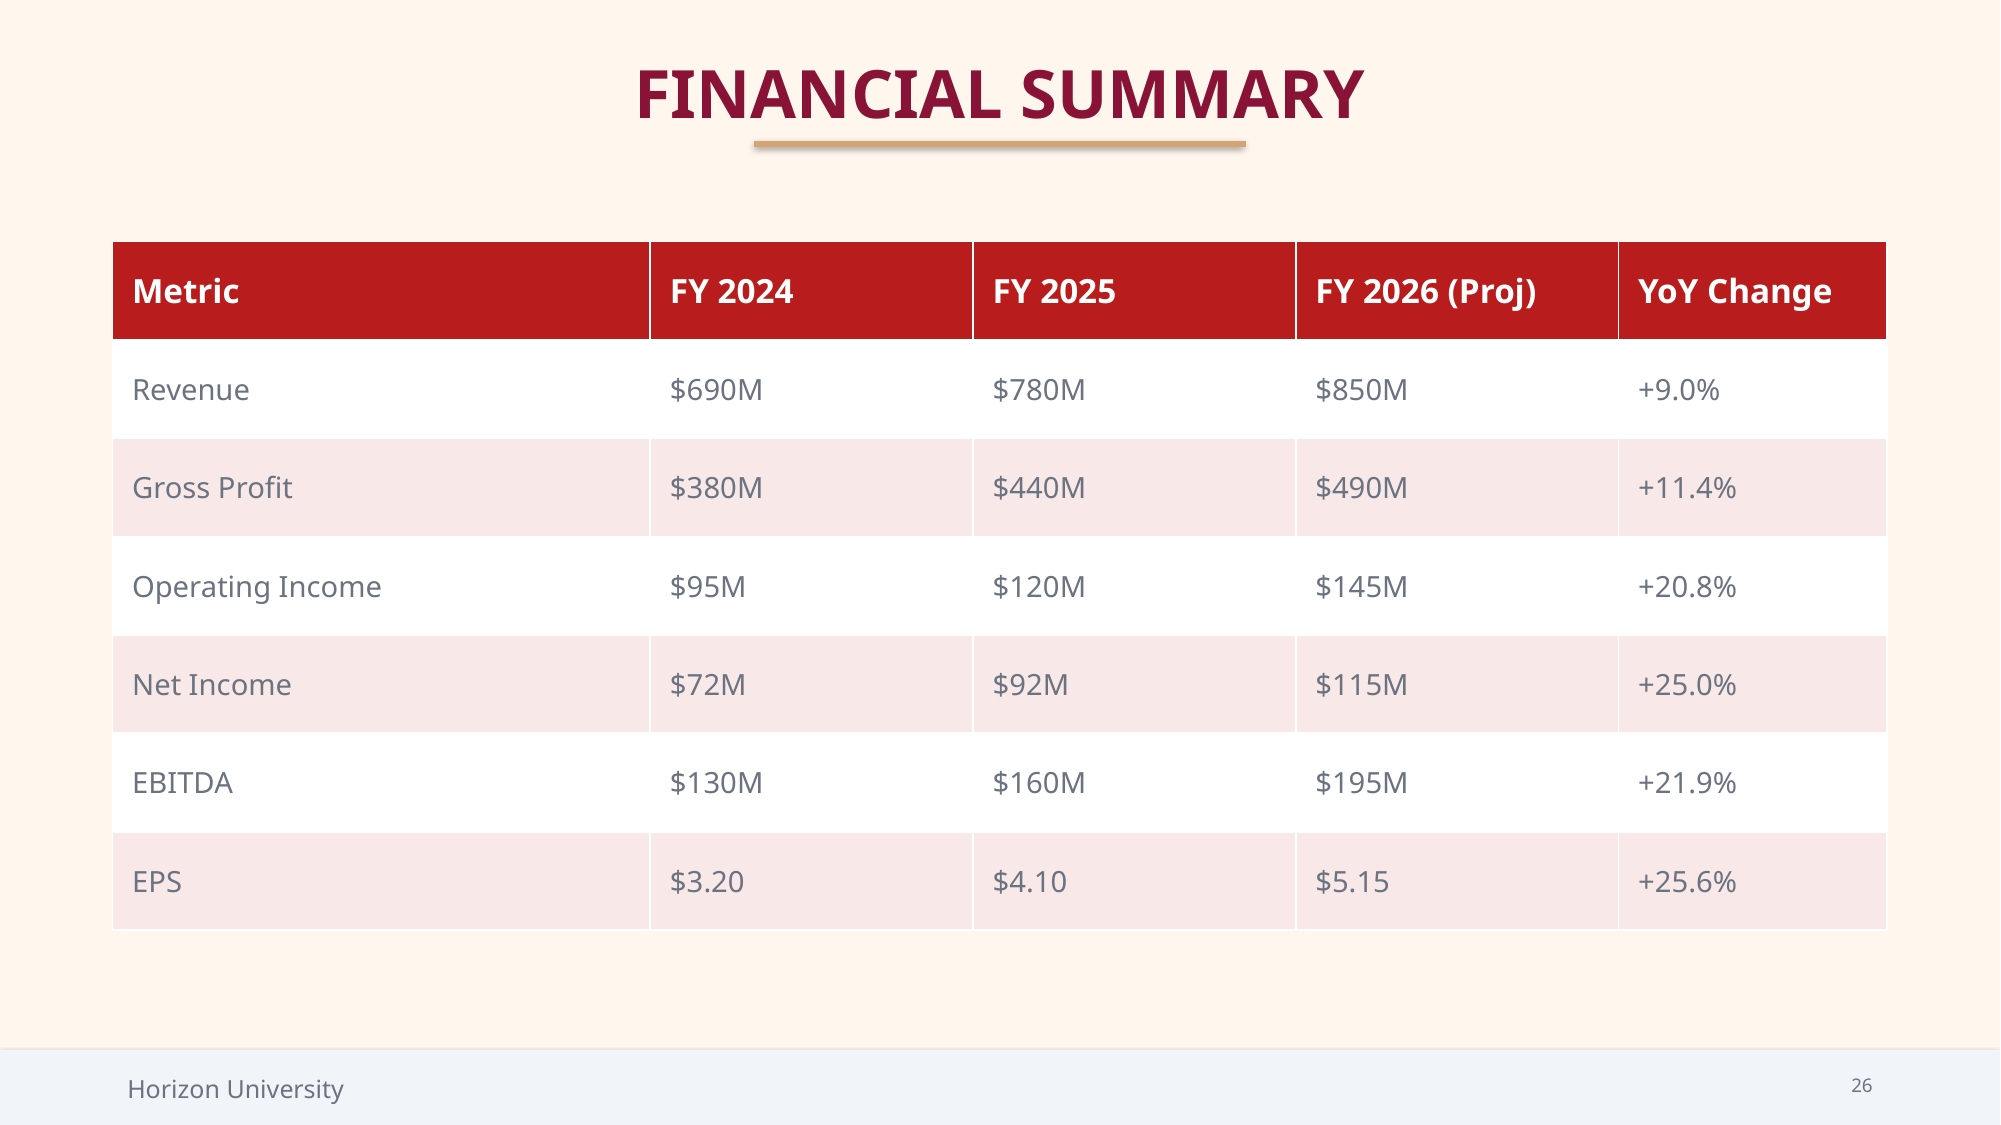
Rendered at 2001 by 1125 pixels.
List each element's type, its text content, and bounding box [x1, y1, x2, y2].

table_cell $115M [1297, 636, 1618, 732]
table_cell $490M [1297, 439, 1618, 536]
table_cell EBITDA [113, 734, 649, 831]
text_box [0, 1049, 2000, 1125]
table_cell $160M [974, 734, 1295, 831]
table_cell $145M [1297, 537, 1618, 634]
table_cell $850M [1297, 341, 1618, 437]
table_cell $3.20 [651, 833, 972, 929]
table_cell Operating Income [113, 537, 649, 634]
table_cell $95M [651, 537, 972, 634]
table_cell $120M [974, 537, 1295, 634]
text_box 26 [1821, 1066, 1888, 1104]
table_cell $4.10 [974, 833, 1295, 929]
text_box Horizon University [112, 1066, 605, 1112]
table_cell $5.15 [1297, 833, 1618, 929]
table_header FY 2026 (Proj) [1297, 242, 1618, 339]
table_header FY 2025 [974, 242, 1295, 339]
table_cell $92M [974, 636, 1295, 732]
table_cell $440M [974, 439, 1295, 536]
table_header FY 2024 [651, 242, 972, 339]
text_box [0, 0, 2000, 1049]
table_cell Revenue [113, 341, 649, 437]
table_cell +9.0% [1619, 341, 1886, 437]
table_cell $690M [651, 341, 972, 437]
text_box FINANCIAL SUMMARY [112, 44, 1888, 140]
table_cell $195M [1297, 734, 1618, 831]
table_cell +25.0% [1619, 636, 1886, 732]
table_cell +11.4% [1619, 439, 1886, 536]
table_cell $72M [651, 636, 972, 732]
table_cell +20.8% [1619, 537, 1886, 634]
table_cell Net Income [113, 636, 649, 732]
table_cell $130M [651, 734, 972, 831]
table_cell $380M [651, 439, 972, 536]
table_cell $780M [974, 341, 1295, 437]
table_cell Gross Profit [113, 439, 649, 536]
table_cell +21.9% [1619, 734, 1886, 831]
table_header Metric [113, 242, 649, 339]
table_cell EPS [113, 833, 649, 929]
table_cell +25.6% [1619, 833, 1886, 929]
table_header YoY Change [1619, 242, 1886, 339]
